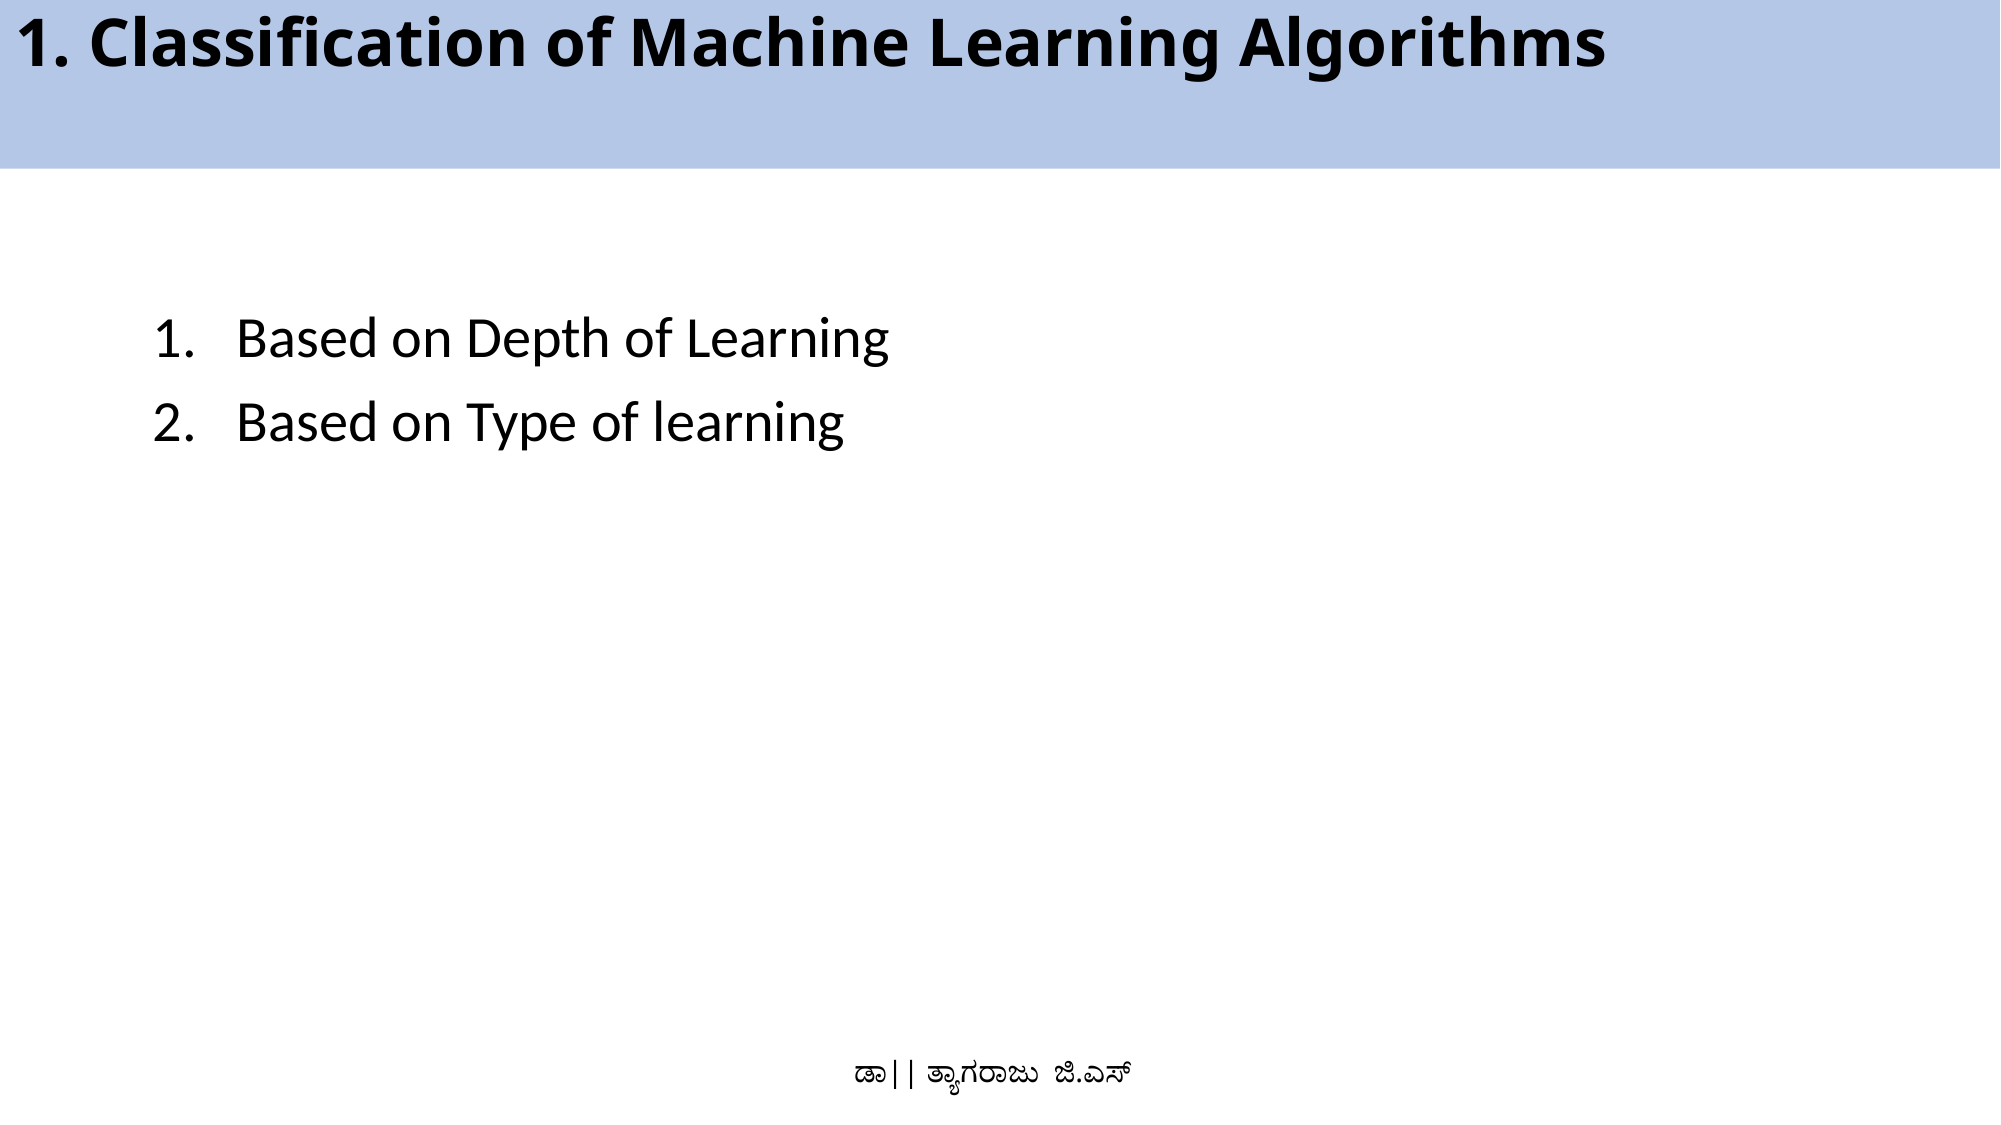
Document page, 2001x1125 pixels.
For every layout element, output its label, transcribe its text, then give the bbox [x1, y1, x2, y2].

list Based on Depth of Learning Based on Type of learning [137, 299, 1863, 1014]
title 1. Classification of Machine Learning Algorithms [0, 0, 2000, 169]
footer ಡಾ|| ತ್ಯಾಗರಾಜು ಜಿ.ಎಸ್ [662, 1042, 1338, 1103]
